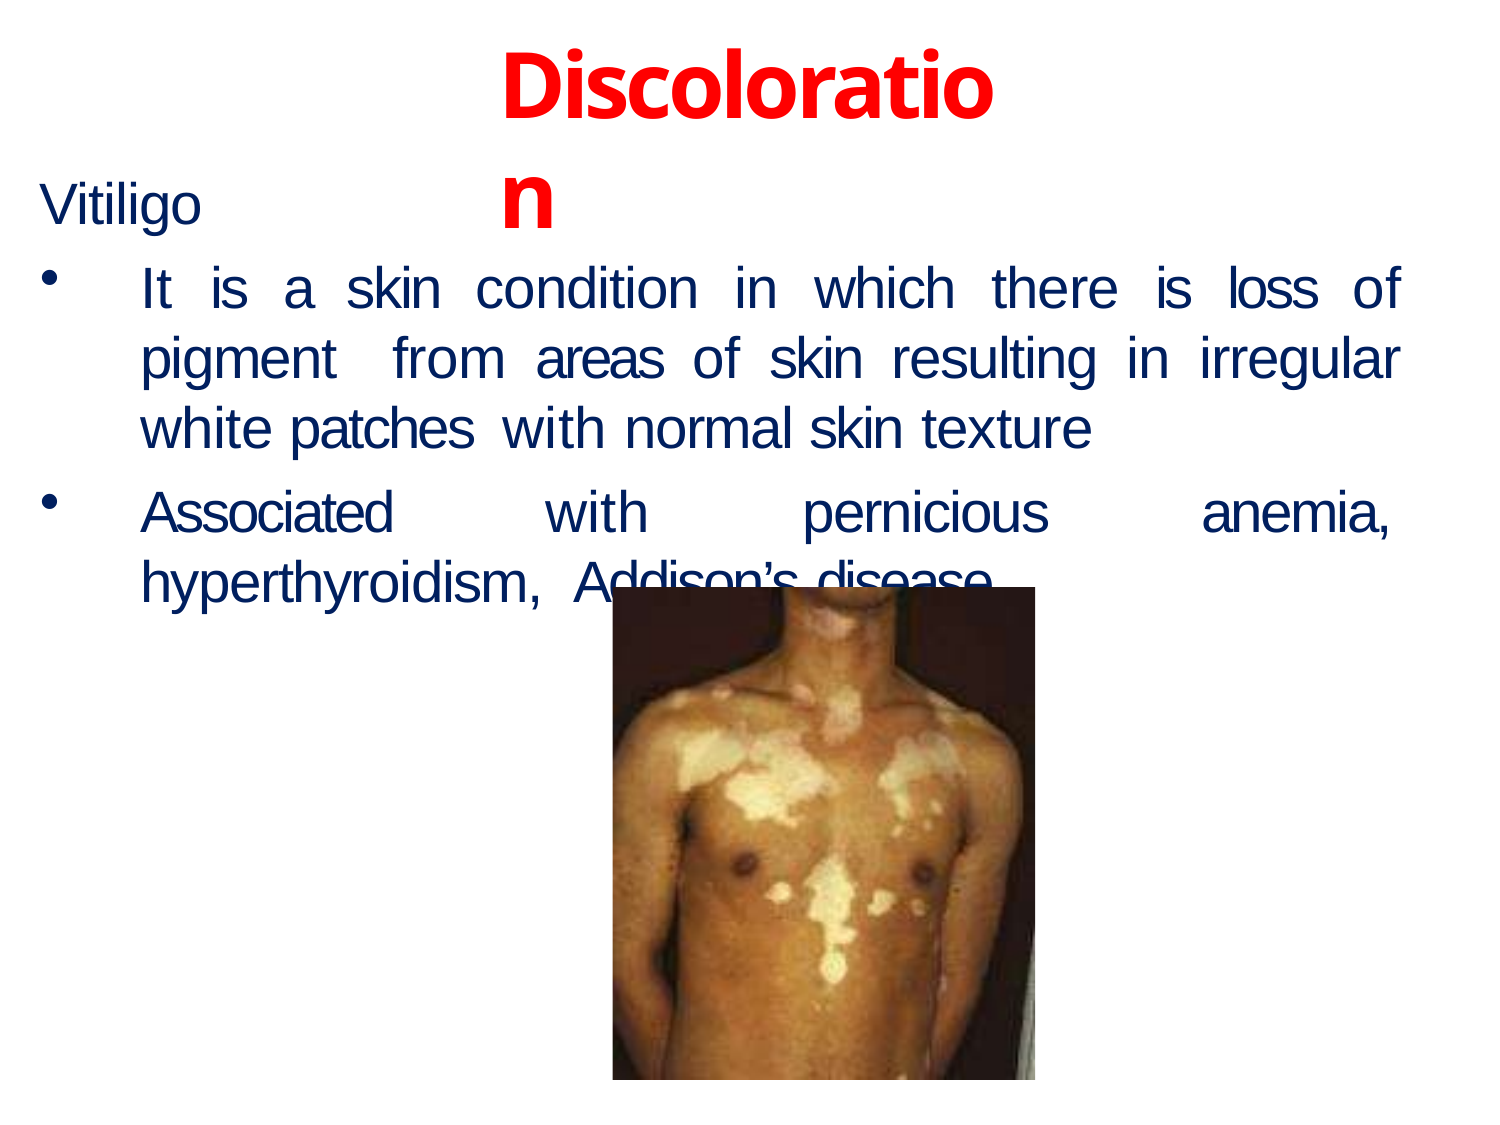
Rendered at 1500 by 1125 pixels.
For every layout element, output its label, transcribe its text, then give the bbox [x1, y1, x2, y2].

title Discoloration [496, 24, 1004, 150]
text_box [612, 587, 1036, 1080]
text_box Vitiligo It is a skin condition in which there is loss of pigment from areas of skin resulting in irregular white patches with normal skin texture Associated with pernicious anemia, hyperthyroidism, Addison’s disease [37, 150, 1402, 615]
